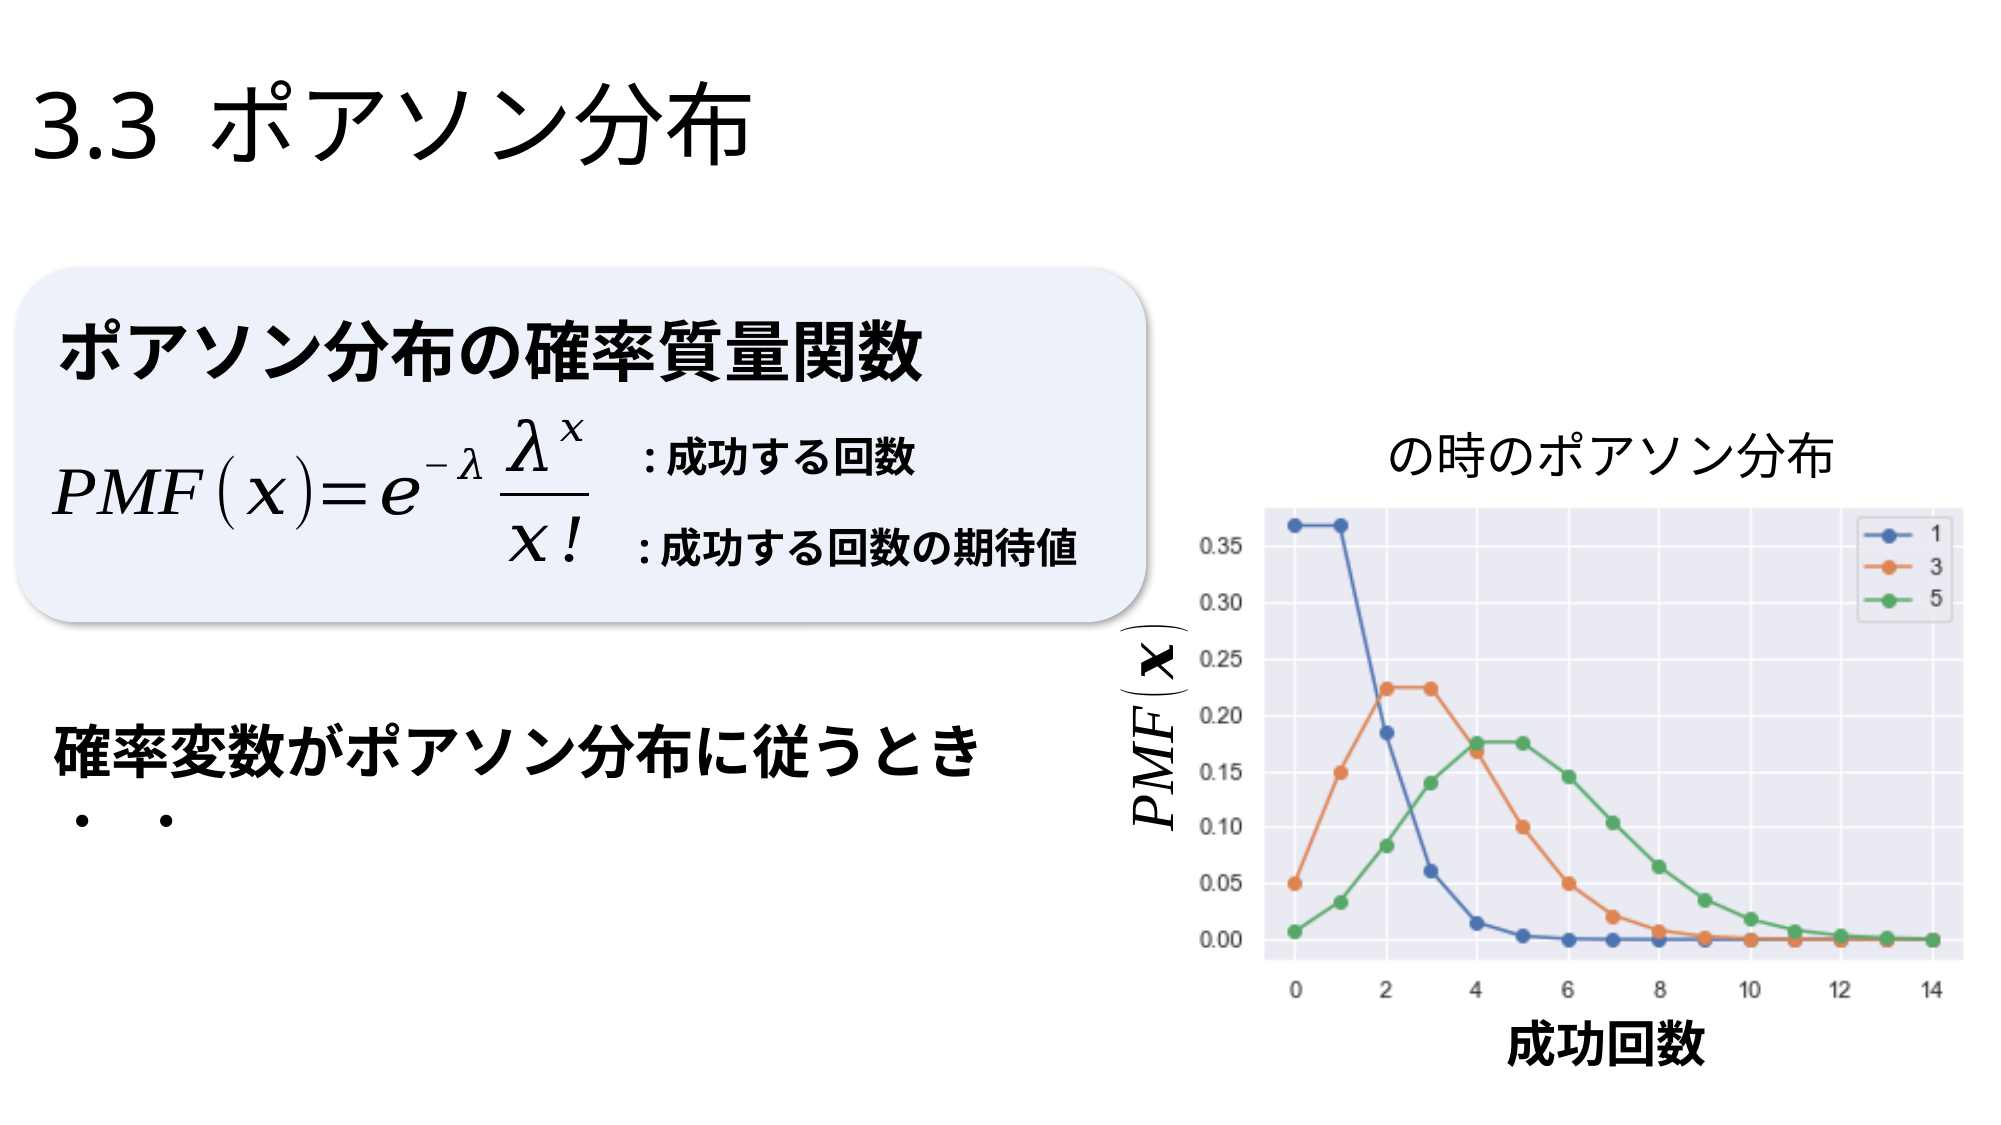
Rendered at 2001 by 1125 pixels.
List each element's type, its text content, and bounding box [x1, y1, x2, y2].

title 3.3 ポアソン分布 [16, 20, 1975, 238]
picture [1188, 492, 1977, 1006]
text_box ポアソン分布の確率質量関数 [42, 302, 940, 397]
text_box [15, 267, 1148, 624]
